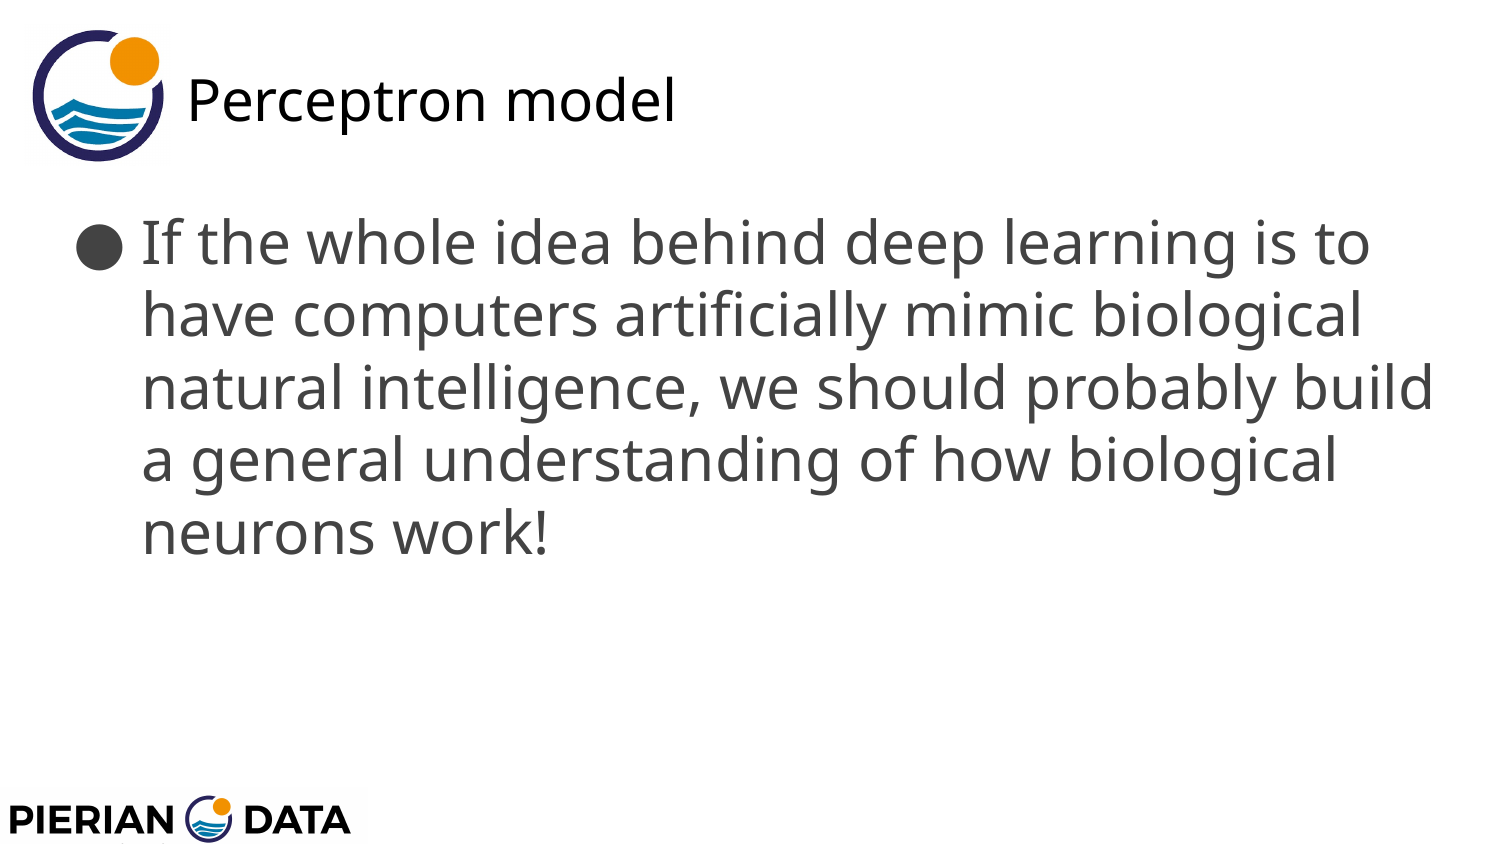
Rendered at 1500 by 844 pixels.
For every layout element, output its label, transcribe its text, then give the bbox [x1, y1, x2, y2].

picture [24, 24, 172, 167]
picture [0, 787, 368, 844]
title Perceptron model [176, 48, 1449, 143]
list If the whole idea behind deep learning is to have computers artificially mimic biological natural intelligence, we should probably build a general understanding of how biological neurons work! [51, 189, 1476, 750]
